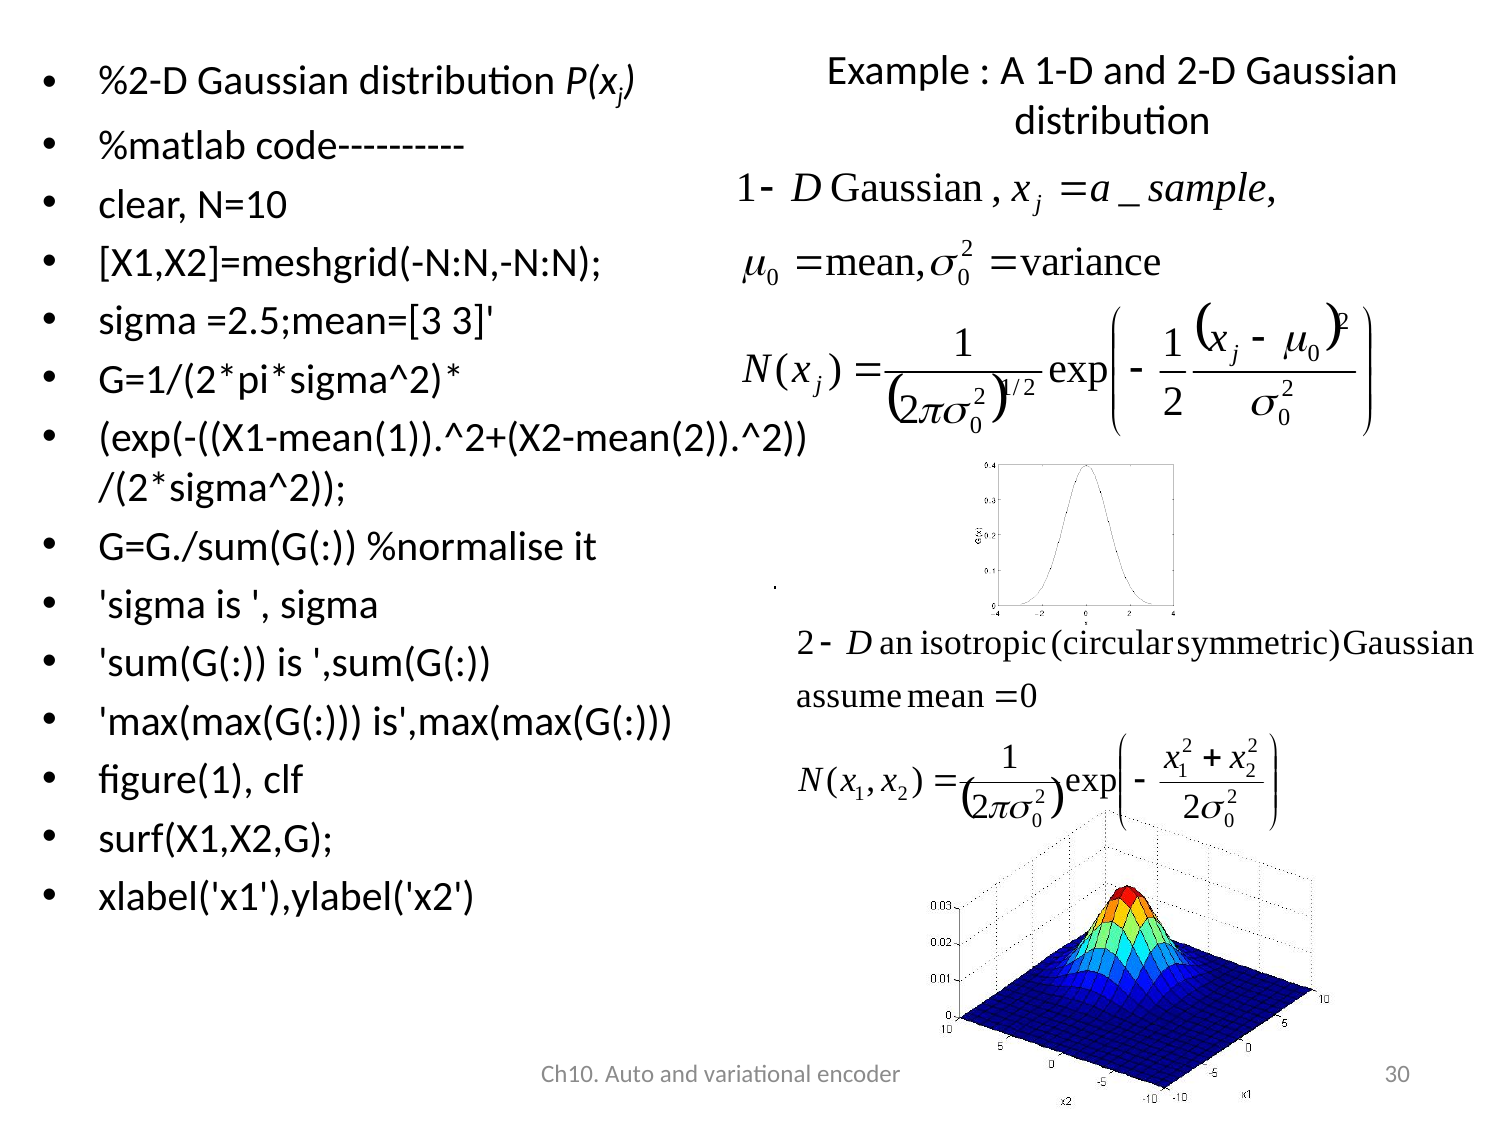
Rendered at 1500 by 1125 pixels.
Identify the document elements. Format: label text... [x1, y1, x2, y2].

footer Ch10. Auto and variational encoders v2.a [512, 1042, 894, 1103]
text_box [733, 159, 1384, 447]
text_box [791, 621, 1481, 838]
picture [974, 462, 1175, 625]
title Example : A 1-D and 2-D Gaussian distribution [725, 34, 1500, 150]
list %2-D Gaussian distribution P(xj) %matlab code---------- clear, N=10 [X1,X2]=meshgrid(-N:N,-N:N); sigma =2.5;mean=[3 3]' G=1/(2*pi*sigma^2)* (exp(-((X1-mean(1)).^2+(X2-mean(2)).^2)) /(2*sigma^2)); G=G./sum(G(:)) %normalise it 'sigma is ', sigma 'sum(G(:)) is ',sum(G(:)) 'max(max(G(:))) is',max(max(G(:))) figure(1), clf surf(X1,X2,G); xlabel('x1'),ylabel('x2') [27, 45, 874, 1125]
picture [899, 838, 1354, 1125]
slide_number 30 [1358, 1042, 1425, 1103]
